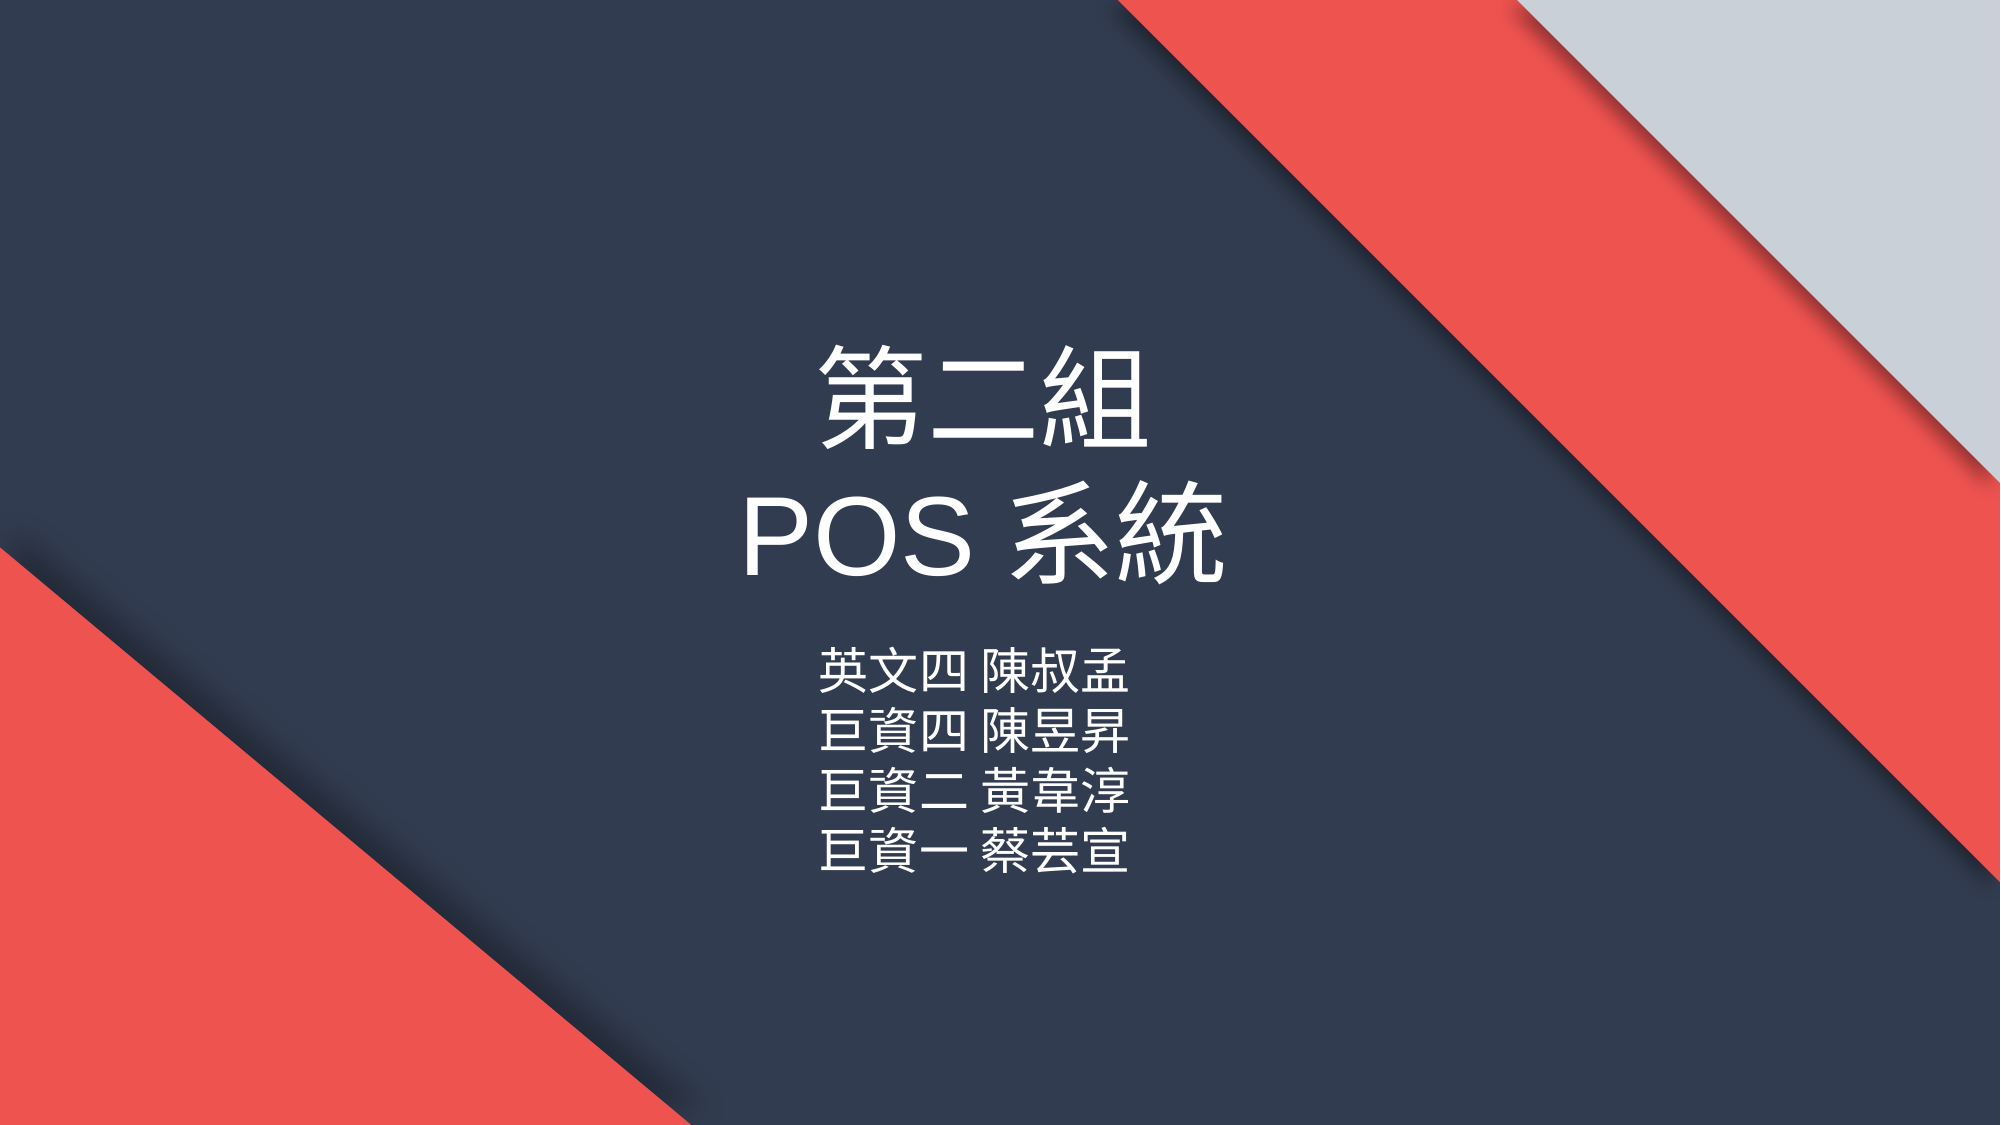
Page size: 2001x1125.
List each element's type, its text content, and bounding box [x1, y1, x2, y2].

text_box 英文四 陳叔孟 巨資四 陳昱昇 巨資二 黃韋淳 巨資一 蔡芸宣 [804, 632, 1163, 888]
text_box [0, 546, 693, 1125]
text_box 第二組 POS系統 [524, 320, 1442, 606]
text_box [1116, 0, 2000, 884]
text_box [1515, 0, 2000, 485]
